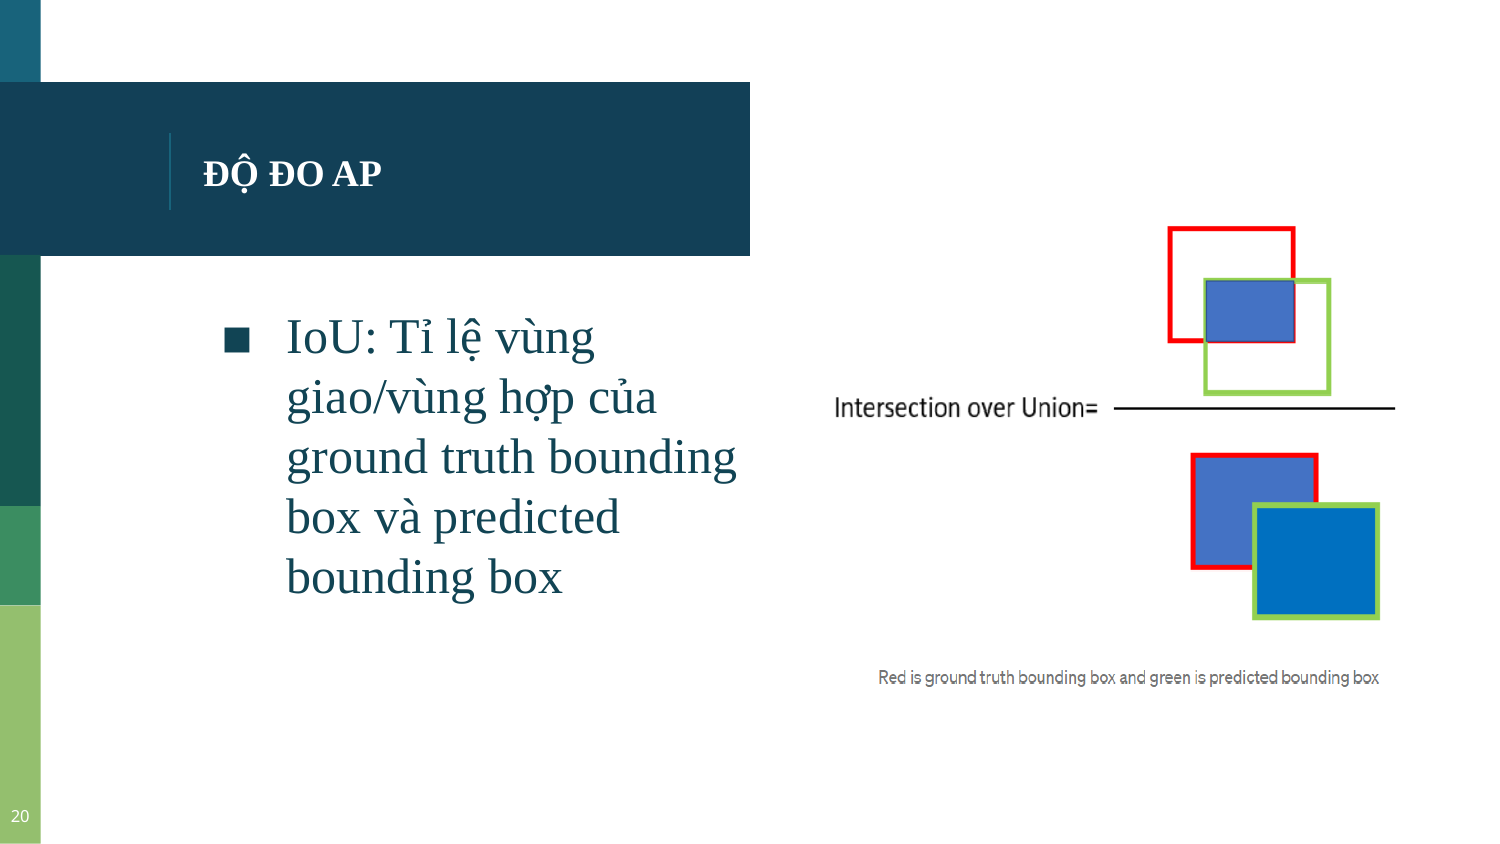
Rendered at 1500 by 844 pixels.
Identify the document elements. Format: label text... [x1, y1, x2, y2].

list IoU: Tỉ lệ vùng giao/vùng hợp của ground truth bounding box và predicted bounding box [196, 288, 801, 807]
picture [800, 171, 1458, 700]
slide_number 20 [0, 790, 49, 844]
title ĐỘ ĐO AP [187, 87, 715, 256]
